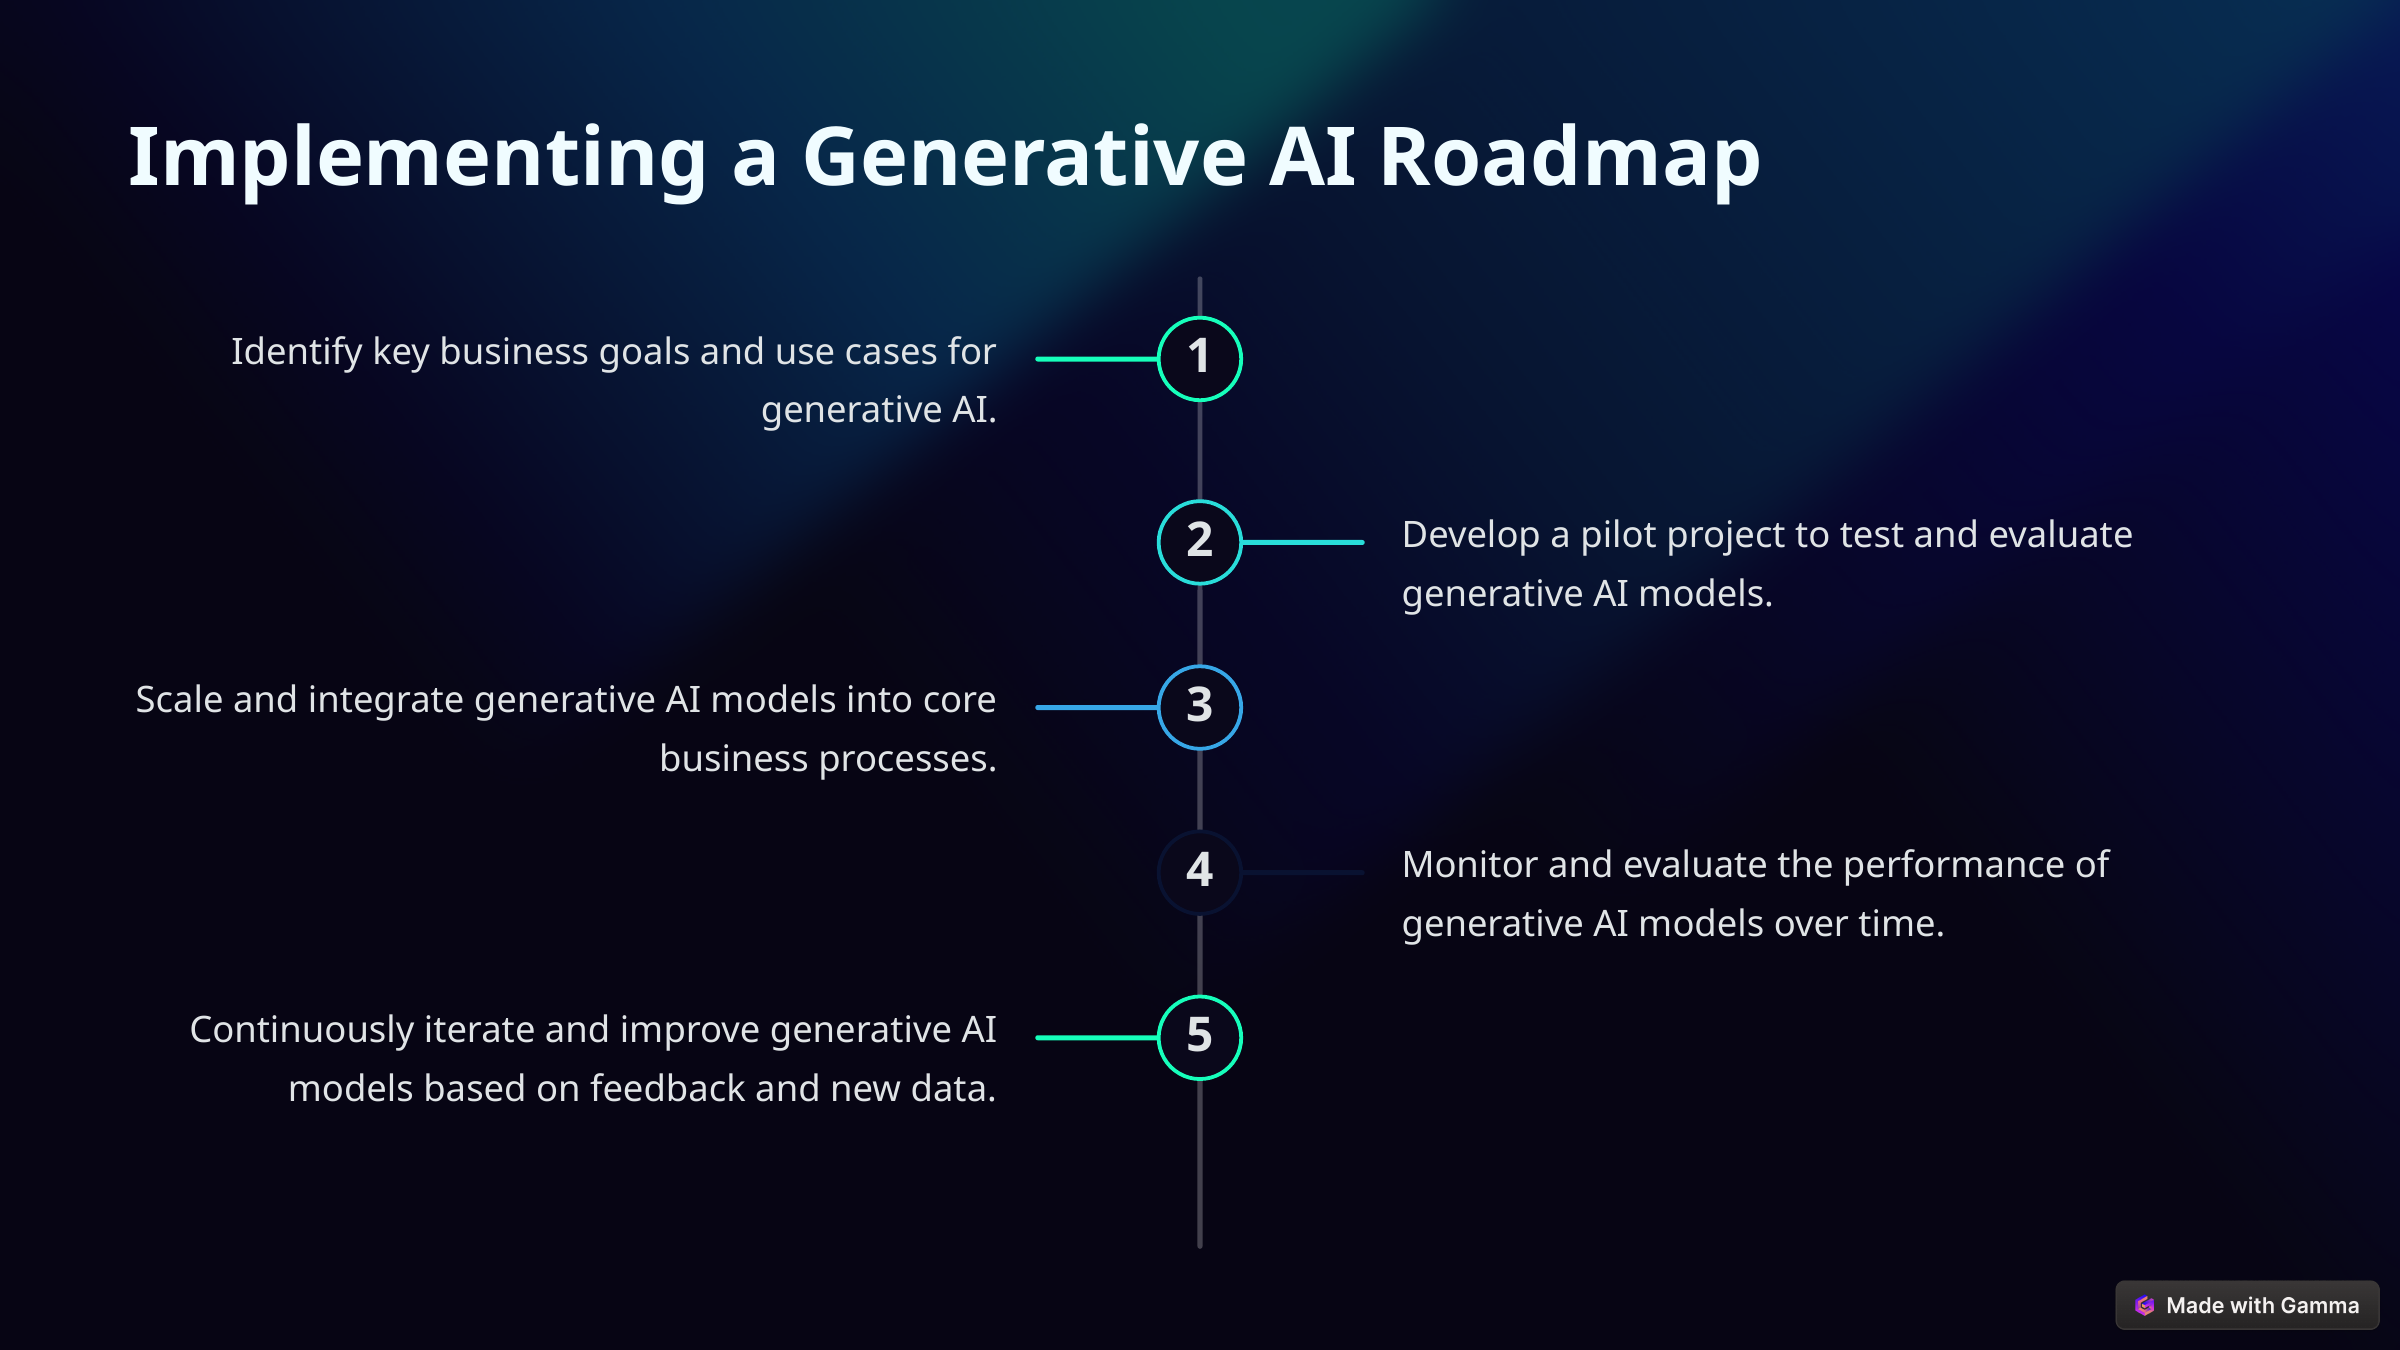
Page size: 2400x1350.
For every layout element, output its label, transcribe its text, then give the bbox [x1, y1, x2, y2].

text_box Continuously iterate and improve generative AI models based on feedback and new data. [128, 991, 999, 1110]
text_box [1158, 831, 1242, 914]
text_box [1158, 996, 1242, 1080]
text_box 5 [1186, 1013, 1214, 1063]
text_box [1242, 870, 1365, 876]
text_box [1242, 539, 1365, 545]
text_box [1035, 705, 1158, 711]
text_box Scale and integrate generative AI models into core business processes. [128, 661, 999, 779]
text_box Identify key business goals and use cases for generative AI. [128, 313, 999, 431]
picture [2106, 1271, 2389, 1339]
text_box 1 [1189, 334, 1211, 384]
text_box [1197, 914, 1203, 996]
text_box [1158, 666, 1242, 749]
text_box [1035, 1035, 1158, 1041]
text_box [1158, 317, 1242, 401]
text_box [1197, 401, 1203, 501]
text_box 3 [1185, 683, 1215, 732]
text_box 4 [1186, 848, 1214, 898]
text_box Monitor and evaluate the performance of generative AI models over time. [1401, 826, 2272, 945]
text_box [1197, 749, 1203, 831]
text_box 2 [1186, 517, 1214, 567]
text_box [1197, 584, 1203, 666]
text_box [1035, 356, 1158, 362]
text_box [1158, 501, 1242, 584]
text_box [1197, 276, 1203, 317]
text_box [1197, 1079, 1203, 1249]
text_box Implementing a Generative AI Roadmap [128, 101, 1637, 203]
text_box Develop a pilot project to test and evaluate generative AI models. [1401, 496, 2272, 614]
